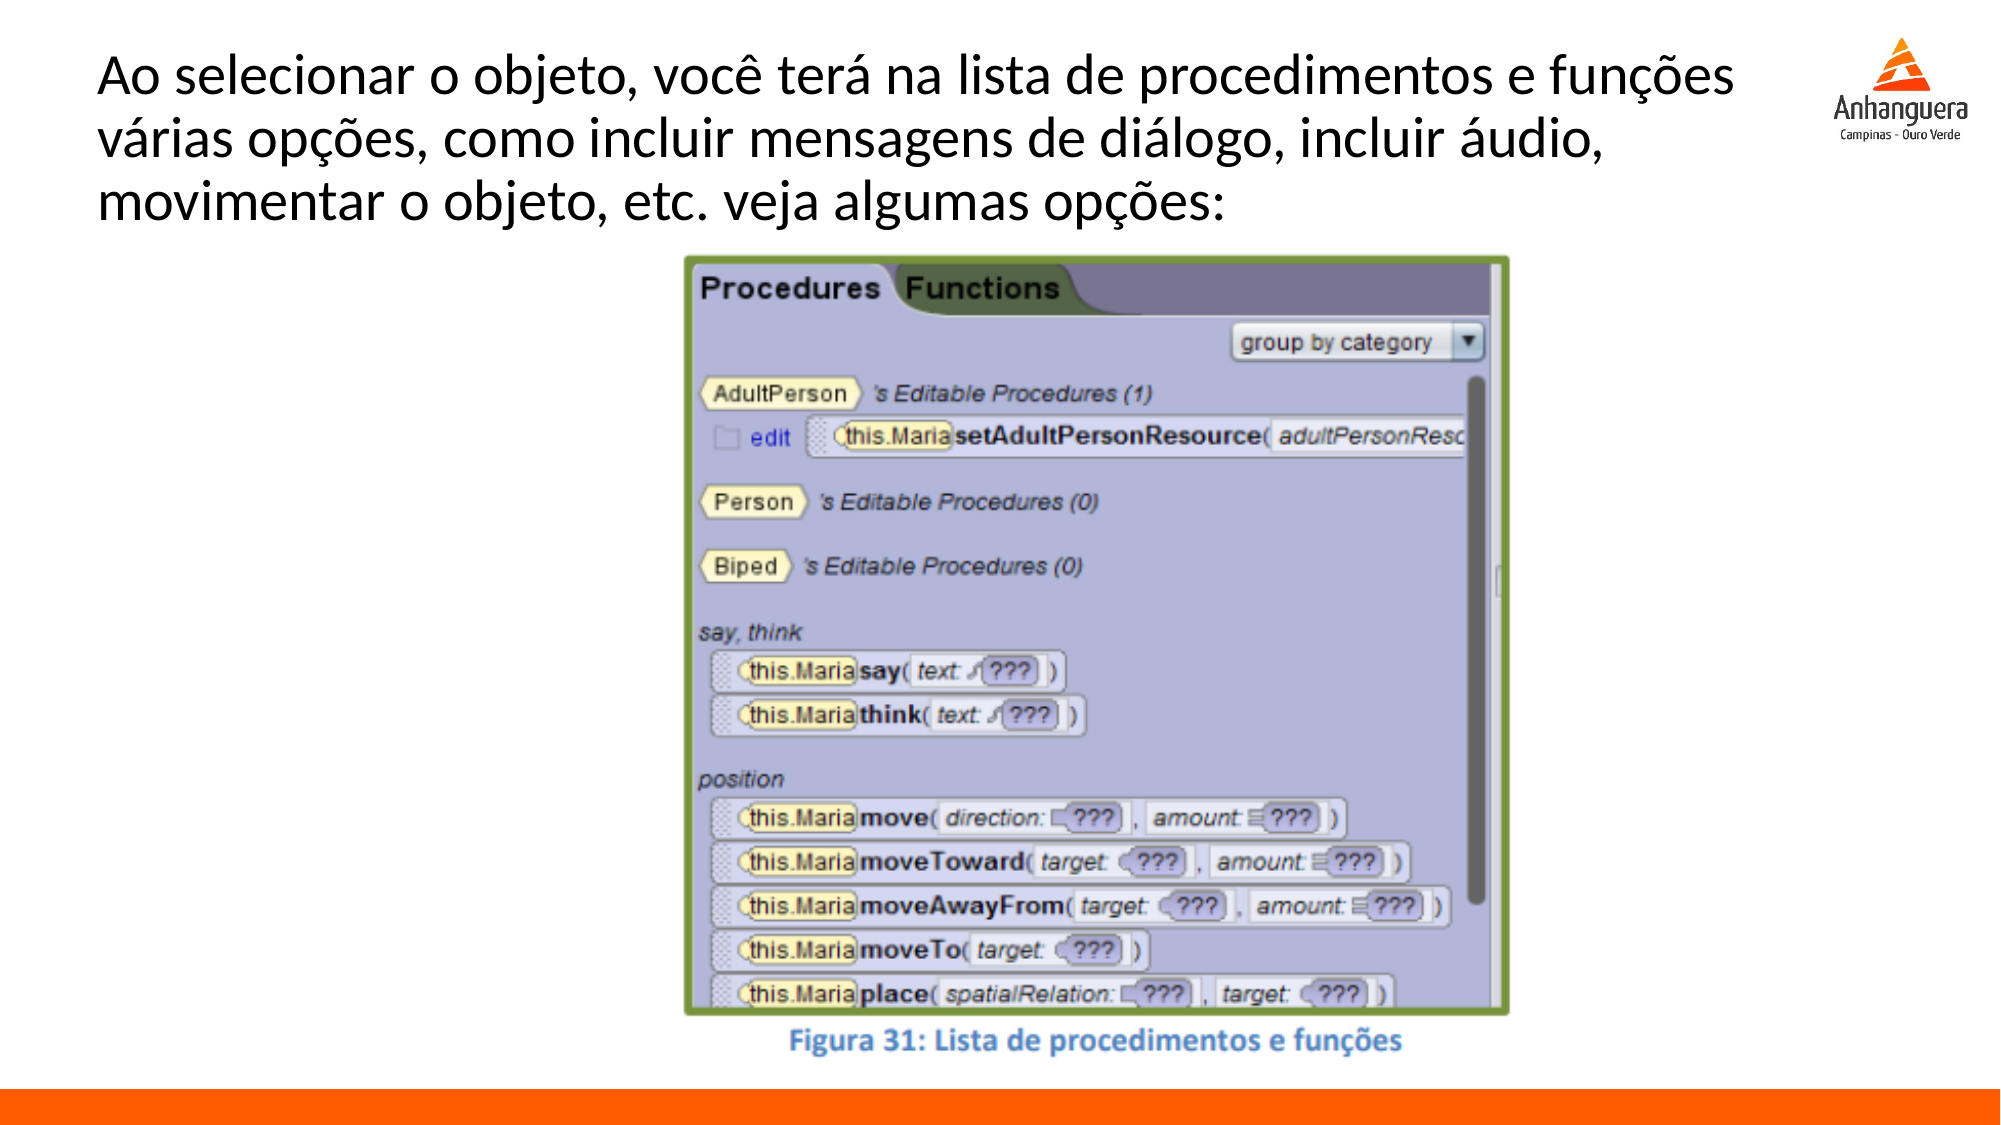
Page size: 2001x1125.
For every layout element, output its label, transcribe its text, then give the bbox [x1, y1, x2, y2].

picture [666, 238, 1541, 1088]
picture [1826, 22, 1974, 170]
list Ao selecionar o objeto, você terá na lista de procedimentos e funções várias opções, como incluir mensagens de diálogo, incluir áudio, movimentar o objeto, etc. veja algumas opções: [82, 36, 1808, 751]
